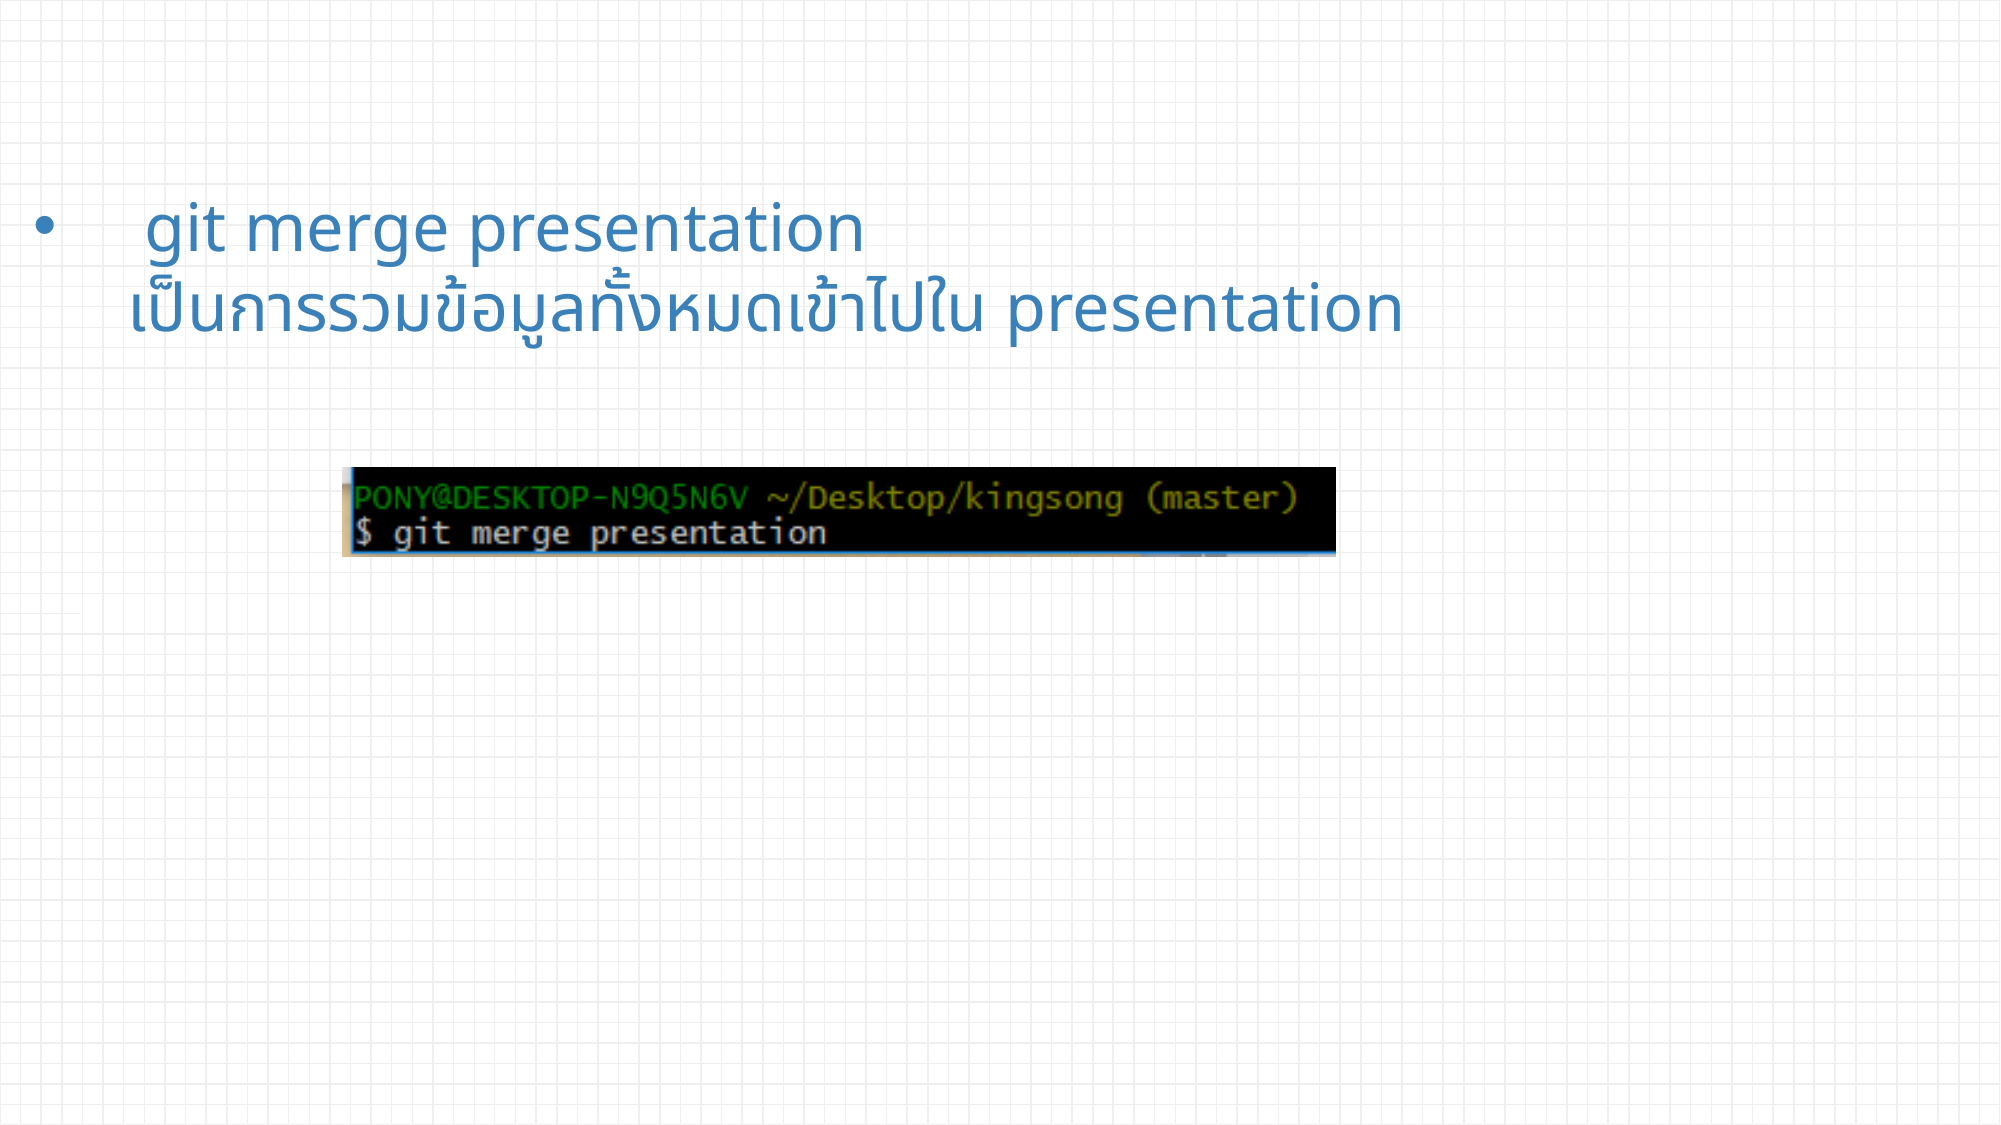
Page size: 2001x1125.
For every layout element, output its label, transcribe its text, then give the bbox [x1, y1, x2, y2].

text_box git merge presentation เป็นการรวมข้อมูลทั้งหมดเข้าไปใน presentation [19, 176, 1421, 352]
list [341, 467, 1336, 557]
